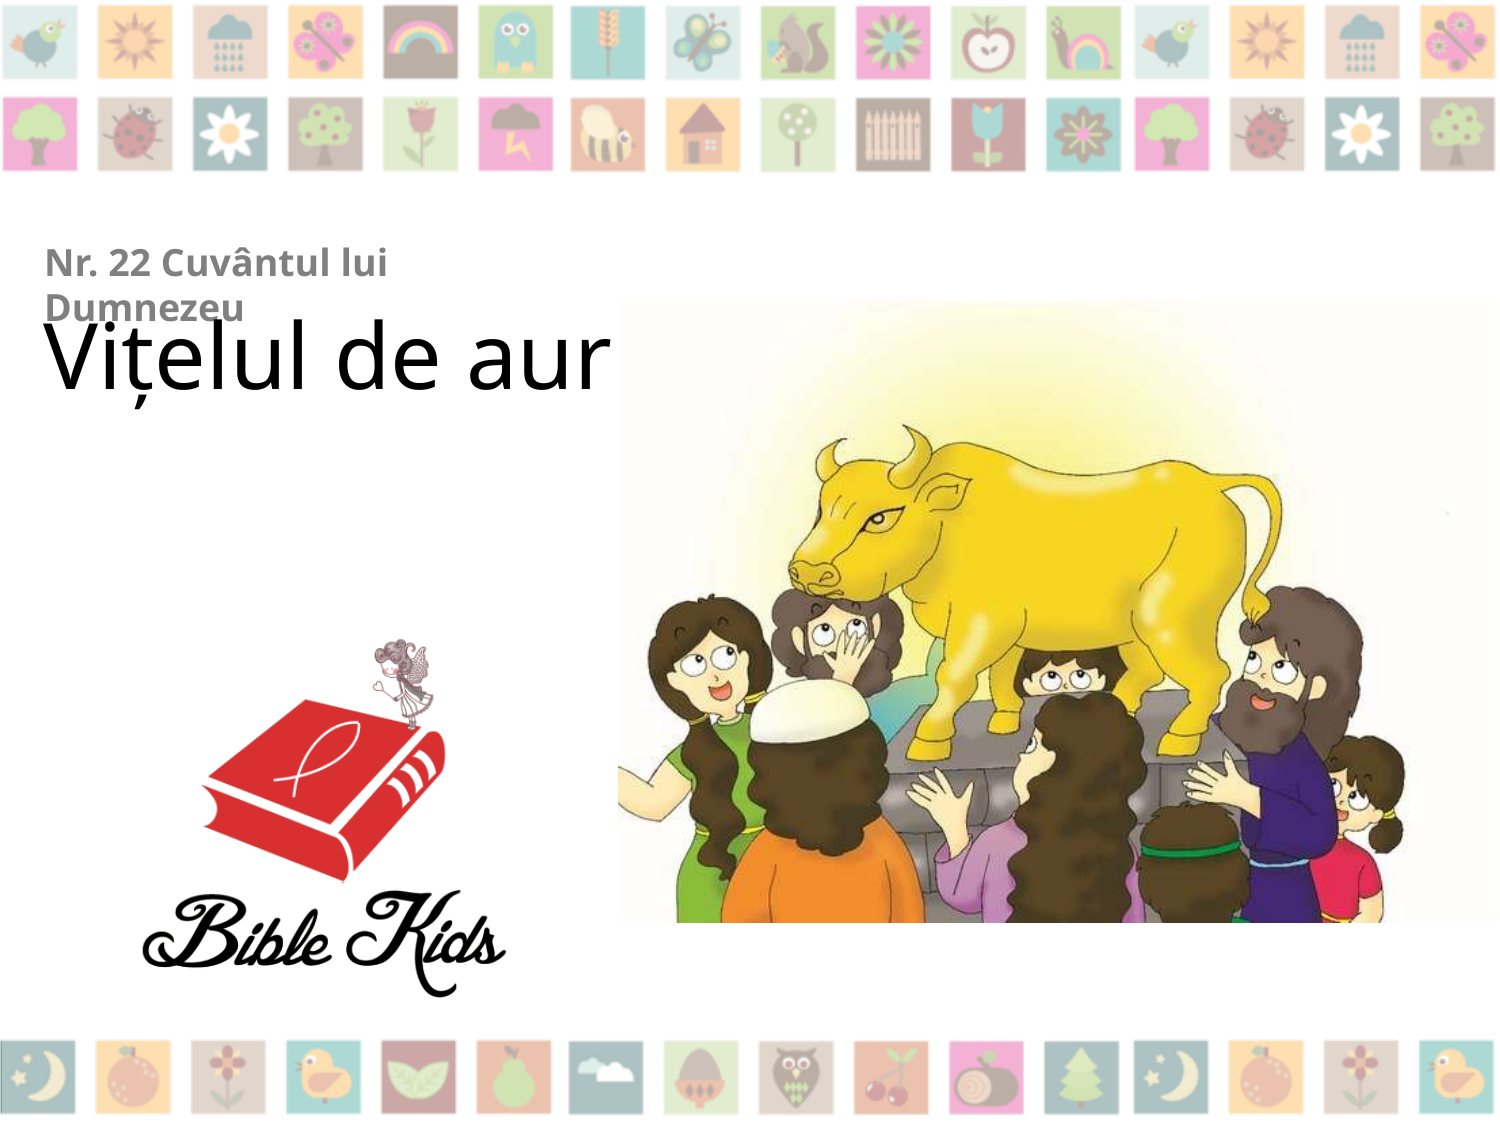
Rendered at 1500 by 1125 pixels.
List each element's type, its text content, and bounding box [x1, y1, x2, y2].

picture [618, 300, 1500, 923]
text_box Vițelul de aur [5, 290, 651, 416]
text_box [0, 3, 1500, 181]
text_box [0, 1028, 1500, 1118]
picture [117, 600, 544, 1027]
text_box Nr. 22 Cuvântul lui Dumnezeu [29, 231, 543, 290]
